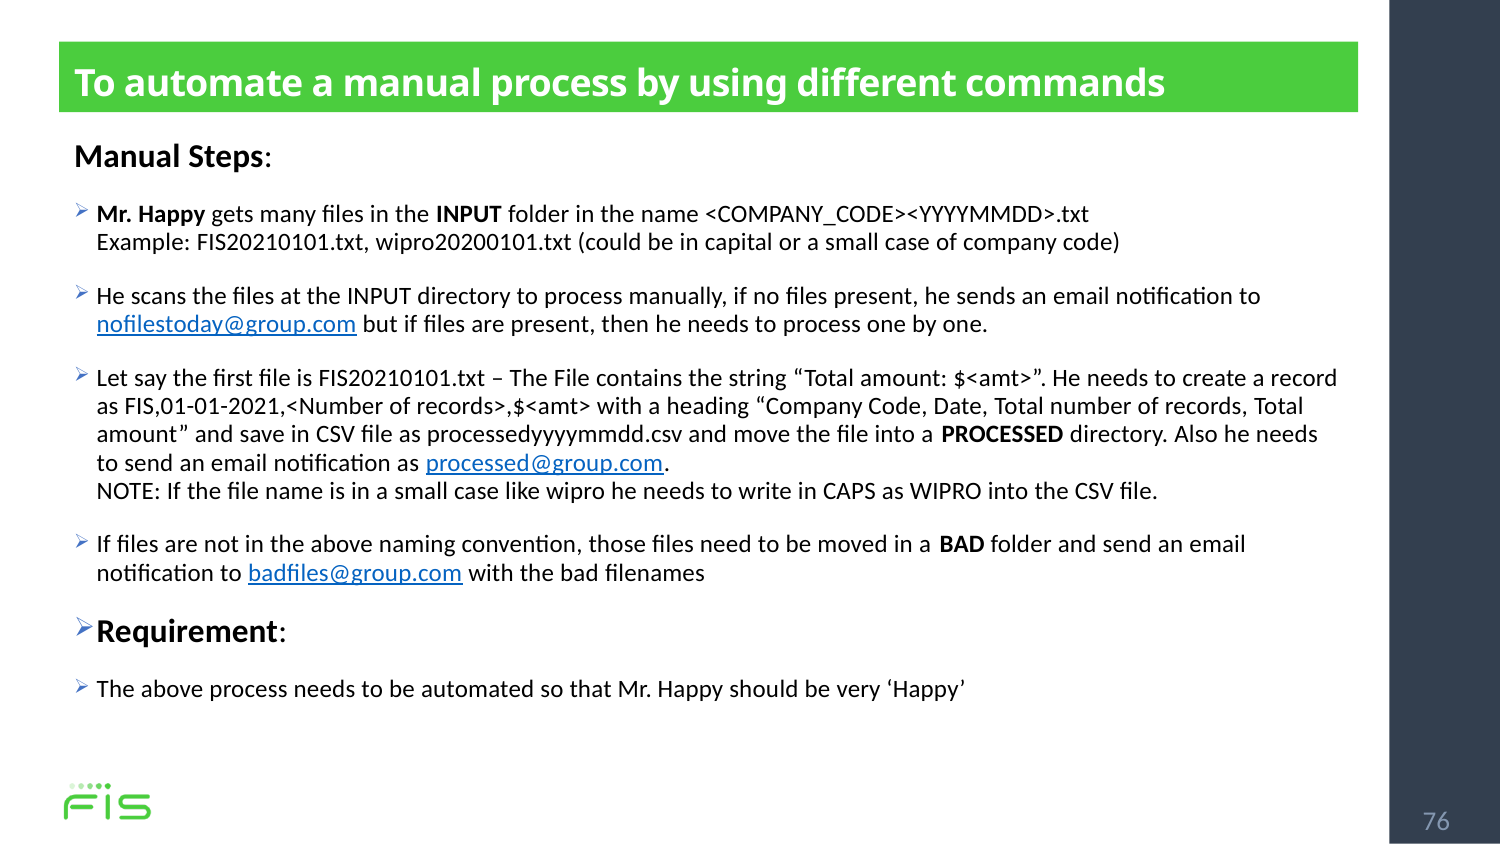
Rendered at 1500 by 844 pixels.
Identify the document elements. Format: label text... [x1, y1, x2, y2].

picture [58, 780, 154, 823]
slide_number 76 [1398, 796, 1475, 844]
list Manual Steps: Mr. Happy gets many files in the INPUT folder in the name <COMPANY_CODE><YYYYMMDD>.txt Example: FIS20210101.txt, wipro20200101.txt (could be in capital or a small case of company code) He scans the files at the INPUT directory to process manually, if no files present, he sends an email notification to nofilestoday@group.com but if files are present, then he needs to process one by one. Let say the first file is FIS20210101.txt – The File contains the string “Total amount: $<amt>”. He needs to create a record as FIS,01-01-2021,<Number of records>,$<amt> with a heading “Company Code, Date, Total number of records, Total amount” and save in CSV file as processedyyyymmdd.csv and move the file into a PROCESSED directory. Also he needs to send an email notification as processed@group.com. NOTE: If the file name is in a small case like wipro he needs to write in CAPS as WIPRO into the CSV file. If files are not in the above naming convention, those files need to be moved in a BAD folder and send an email notification to badfiles@group.com with the bad filenames Requirement: The above process needs to be automated so that Mr. Happy should be very ‘Happy’ [59, 129, 1359, 777]
title To automate a manual process by using different commands [59, 41, 1359, 113]
